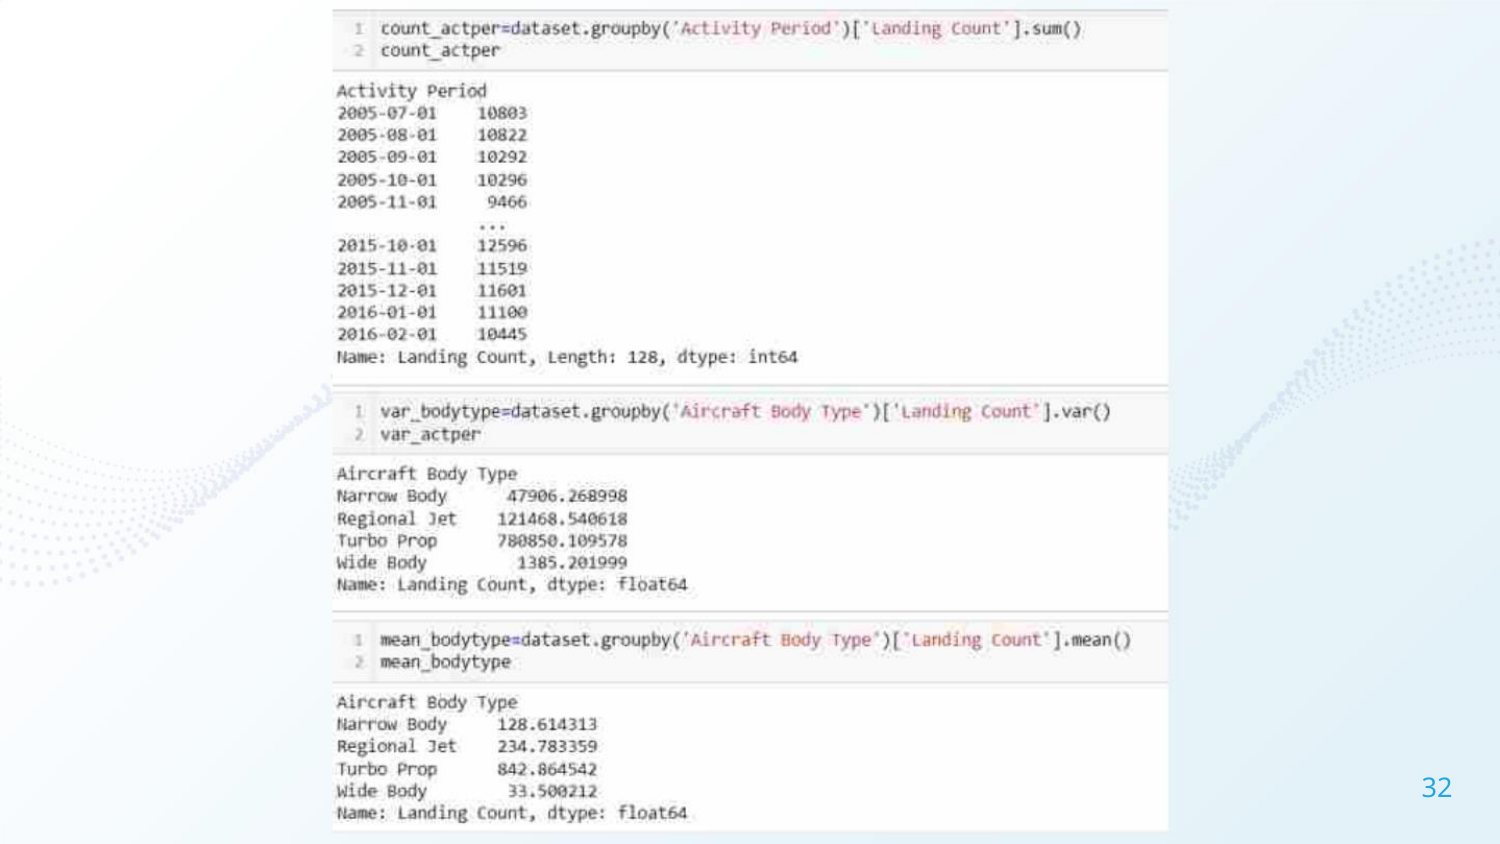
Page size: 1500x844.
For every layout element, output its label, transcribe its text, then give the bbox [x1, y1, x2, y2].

text_box [0, 0, 1500, 844]
text_box 32 [1421, 769, 1481, 803]
